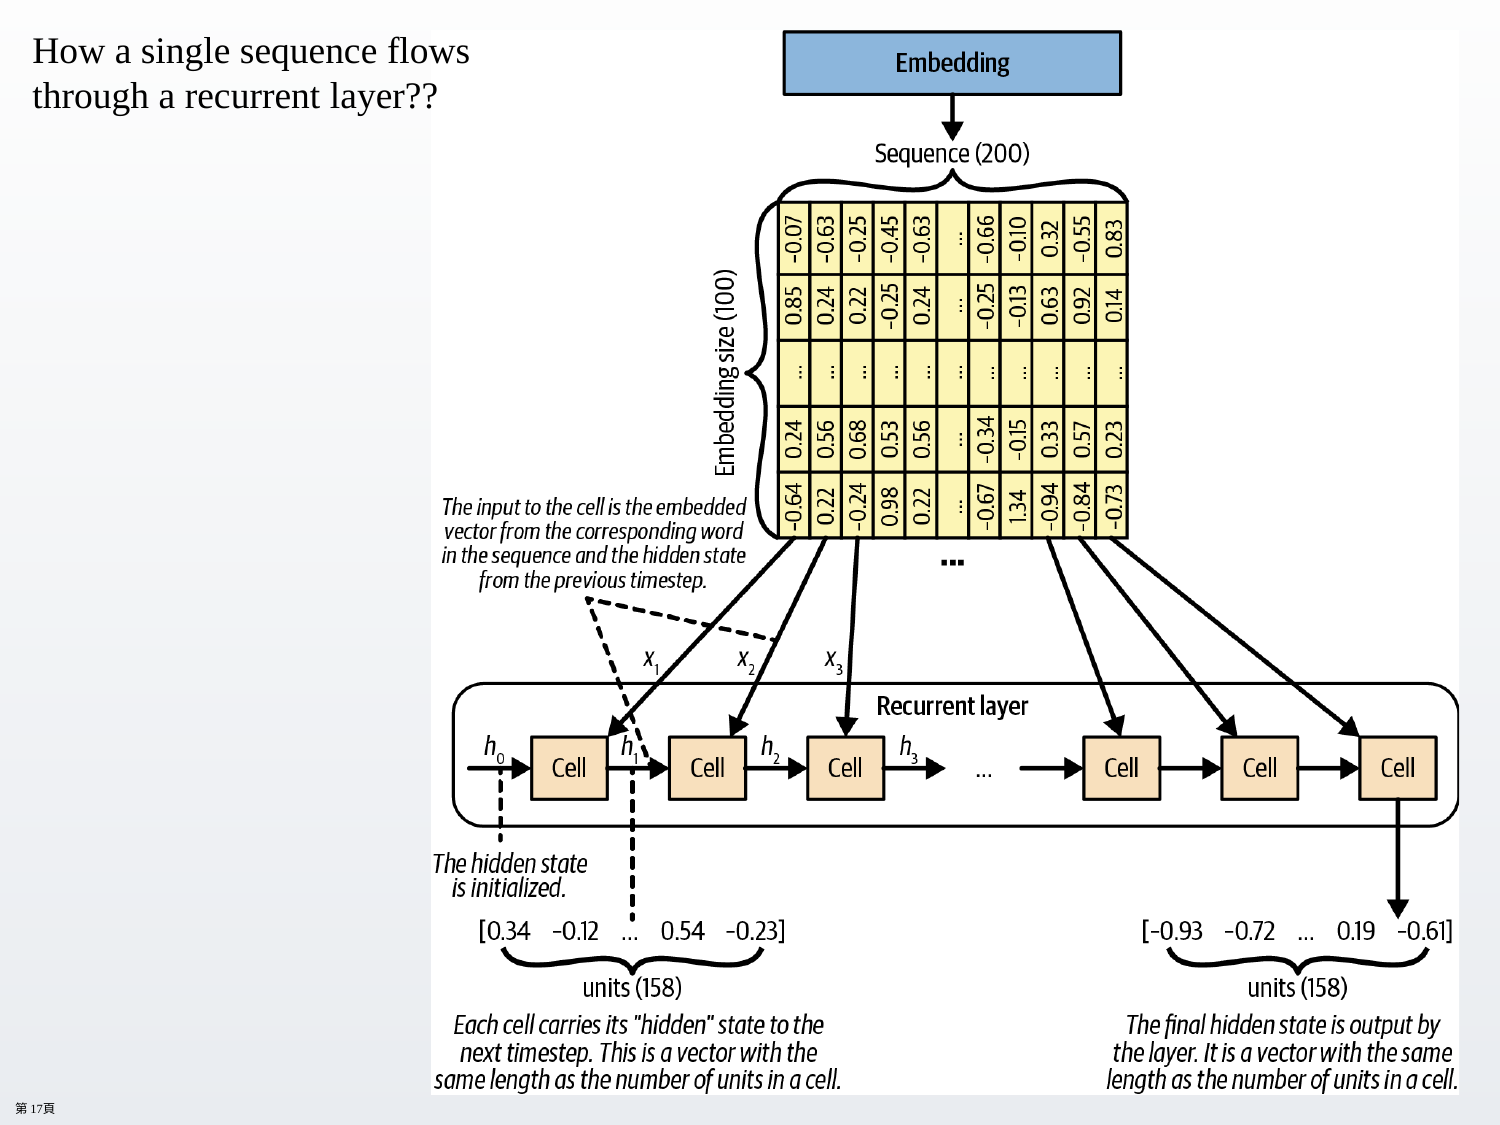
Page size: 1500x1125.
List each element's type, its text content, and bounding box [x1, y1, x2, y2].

picture [431, 30, 1460, 1095]
text_box How a single sequence flows through a recurrent layer?? [17, 19, 526, 124]
